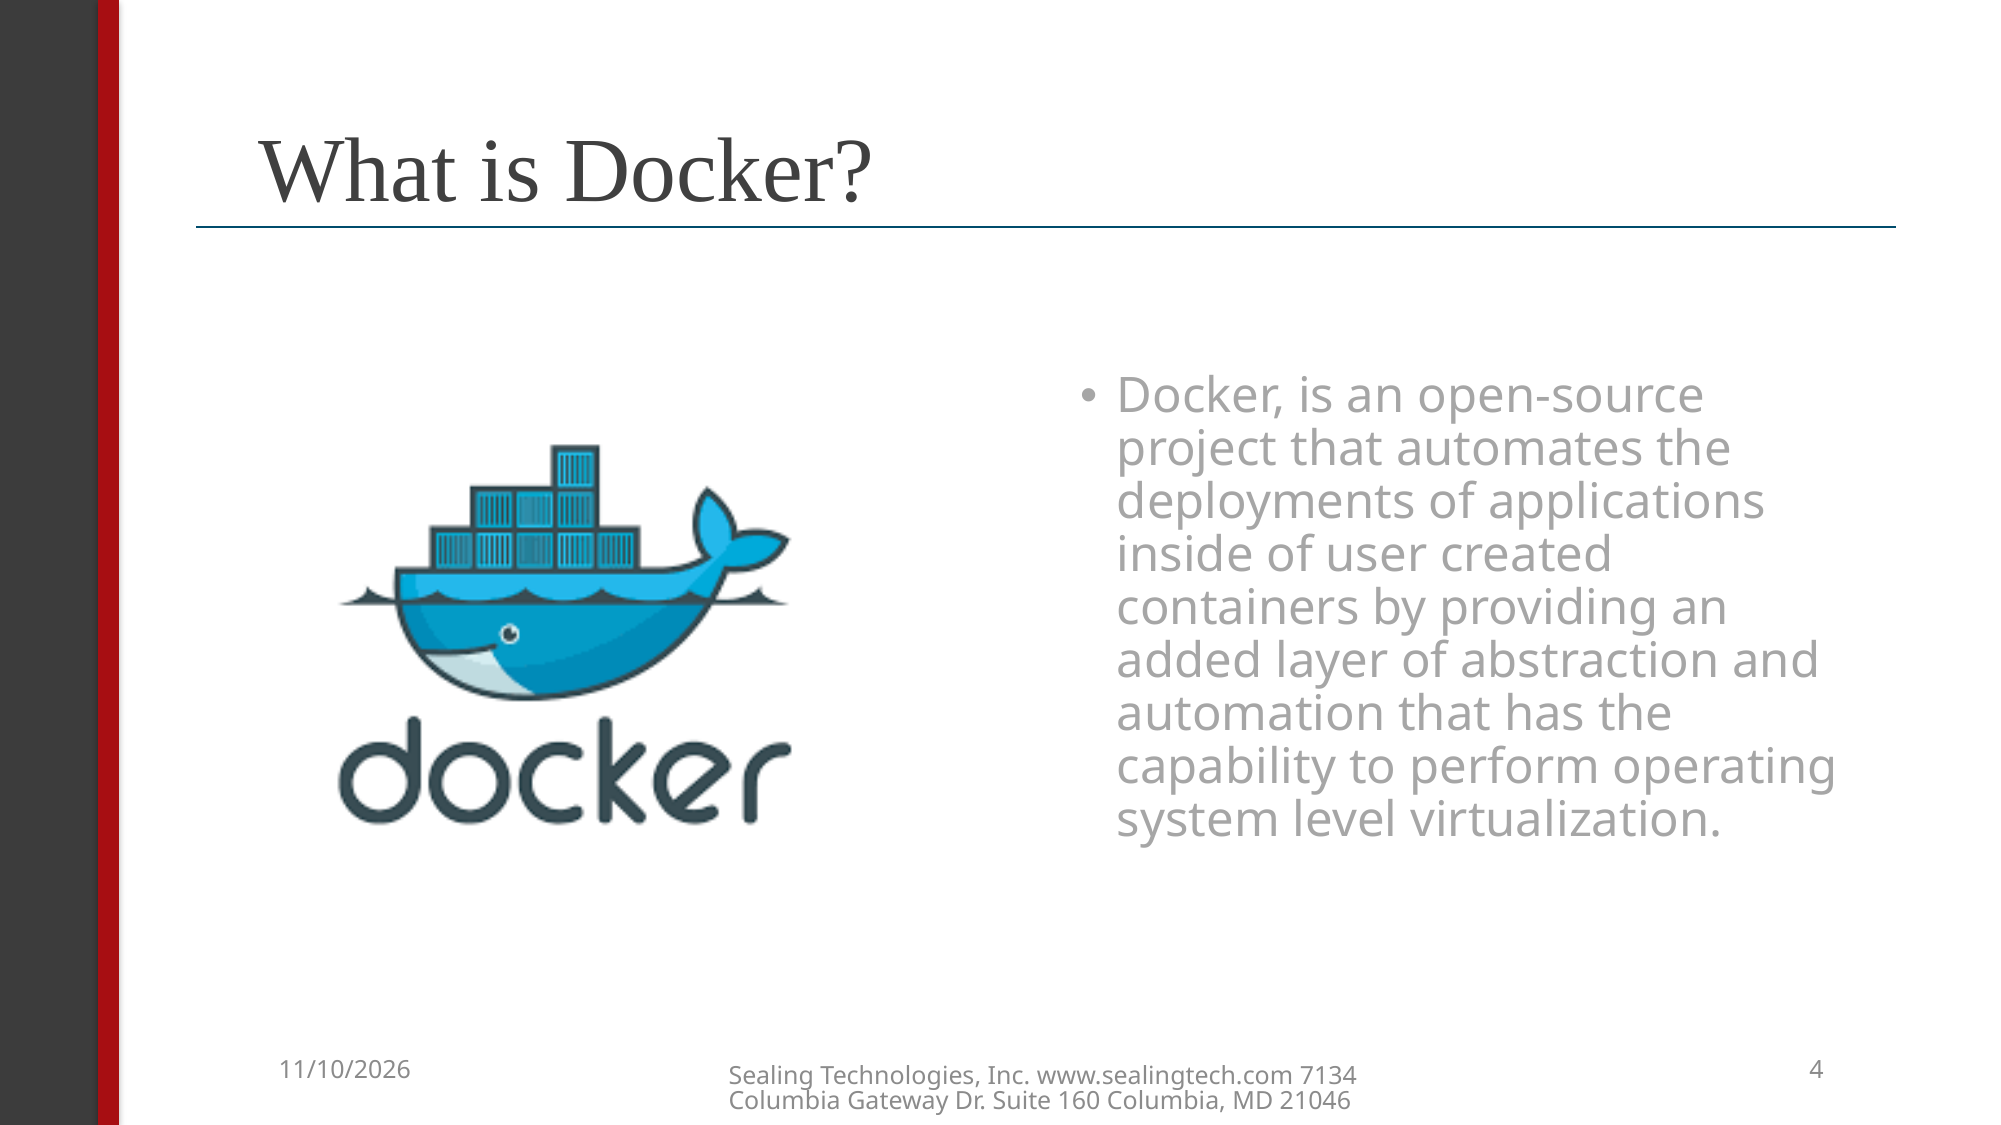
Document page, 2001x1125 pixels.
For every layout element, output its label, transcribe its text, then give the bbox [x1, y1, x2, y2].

slide_number 4 [1538, 1040, 1839, 1101]
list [256, 363, 872, 911]
list Docker, is an open-source project that automates the deployments of applications inside of user created containers by providing an added layer of abstraction and automation that has the capability to perform operating system level virtualization. [1065, 363, 1869, 904]
footer Sealing Technologies, Inc. www.sealingtech.com 7134 Columbia Gateway Dr. Suite 160 Columbia, MD 21046 [713, 1046, 1389, 1107]
title What is Docker? [243, 27, 1887, 316]
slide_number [263, 1040, 564, 1101]
